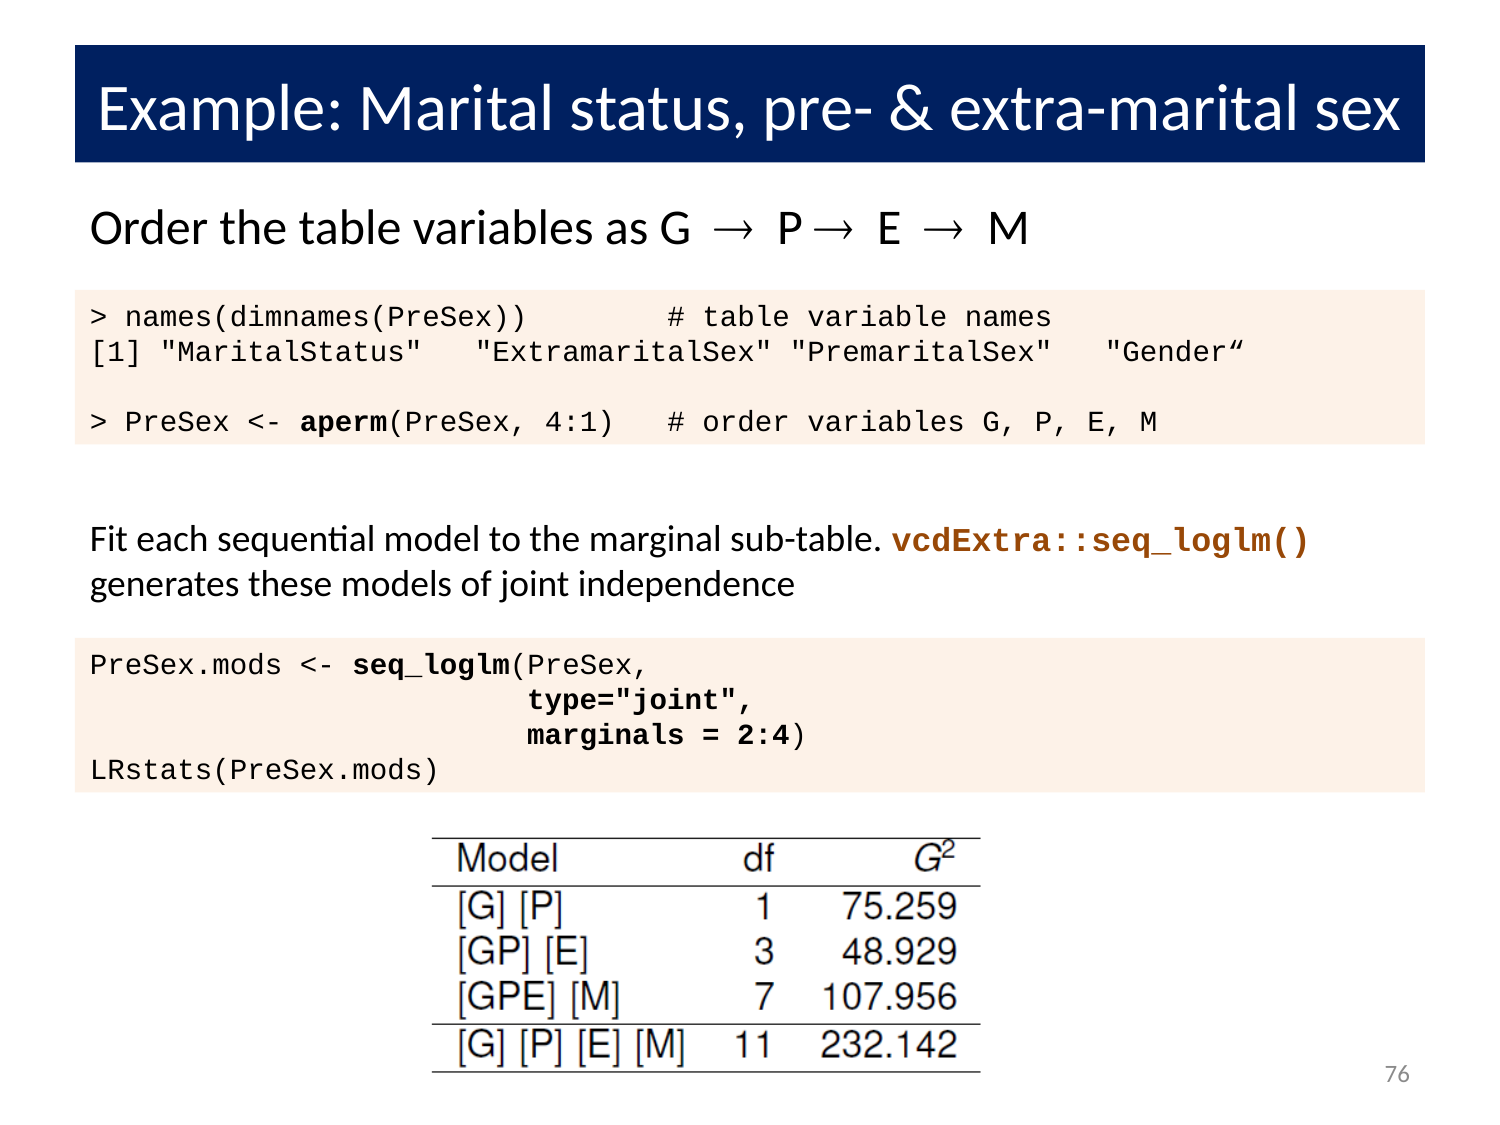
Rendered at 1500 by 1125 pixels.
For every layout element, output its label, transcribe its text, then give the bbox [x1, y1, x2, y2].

text_box > names(dimnames(PreSex)) # table variable names [1] "MaritalStatus" "ExtramaritalSex" "PremaritalSex" "Gender“ > PreSex <- aperm(PreSex, 4:1) # order variables G, P, E, M [74, 289, 1425, 445]
text_box PreSex.mods <- seq_loglm(PreSex, type="joint", marginals = 2:4) LRstats(PreSex.mods) [74, 637, 1425, 793]
text_box Fit each sequential model to the marginal sub-table. vcdExtra::seq_loglm() generates these models of joint independence [74, 506, 1425, 612]
text_box Order the table variables as G  P  E  M [74, 187, 1425, 263]
title Example: Marital status, pre- & extra-marital sex [75, 45, 1425, 163]
slide_number 76 [1074, 1042, 1425, 1103]
picture [412, 819, 1017, 1084]
